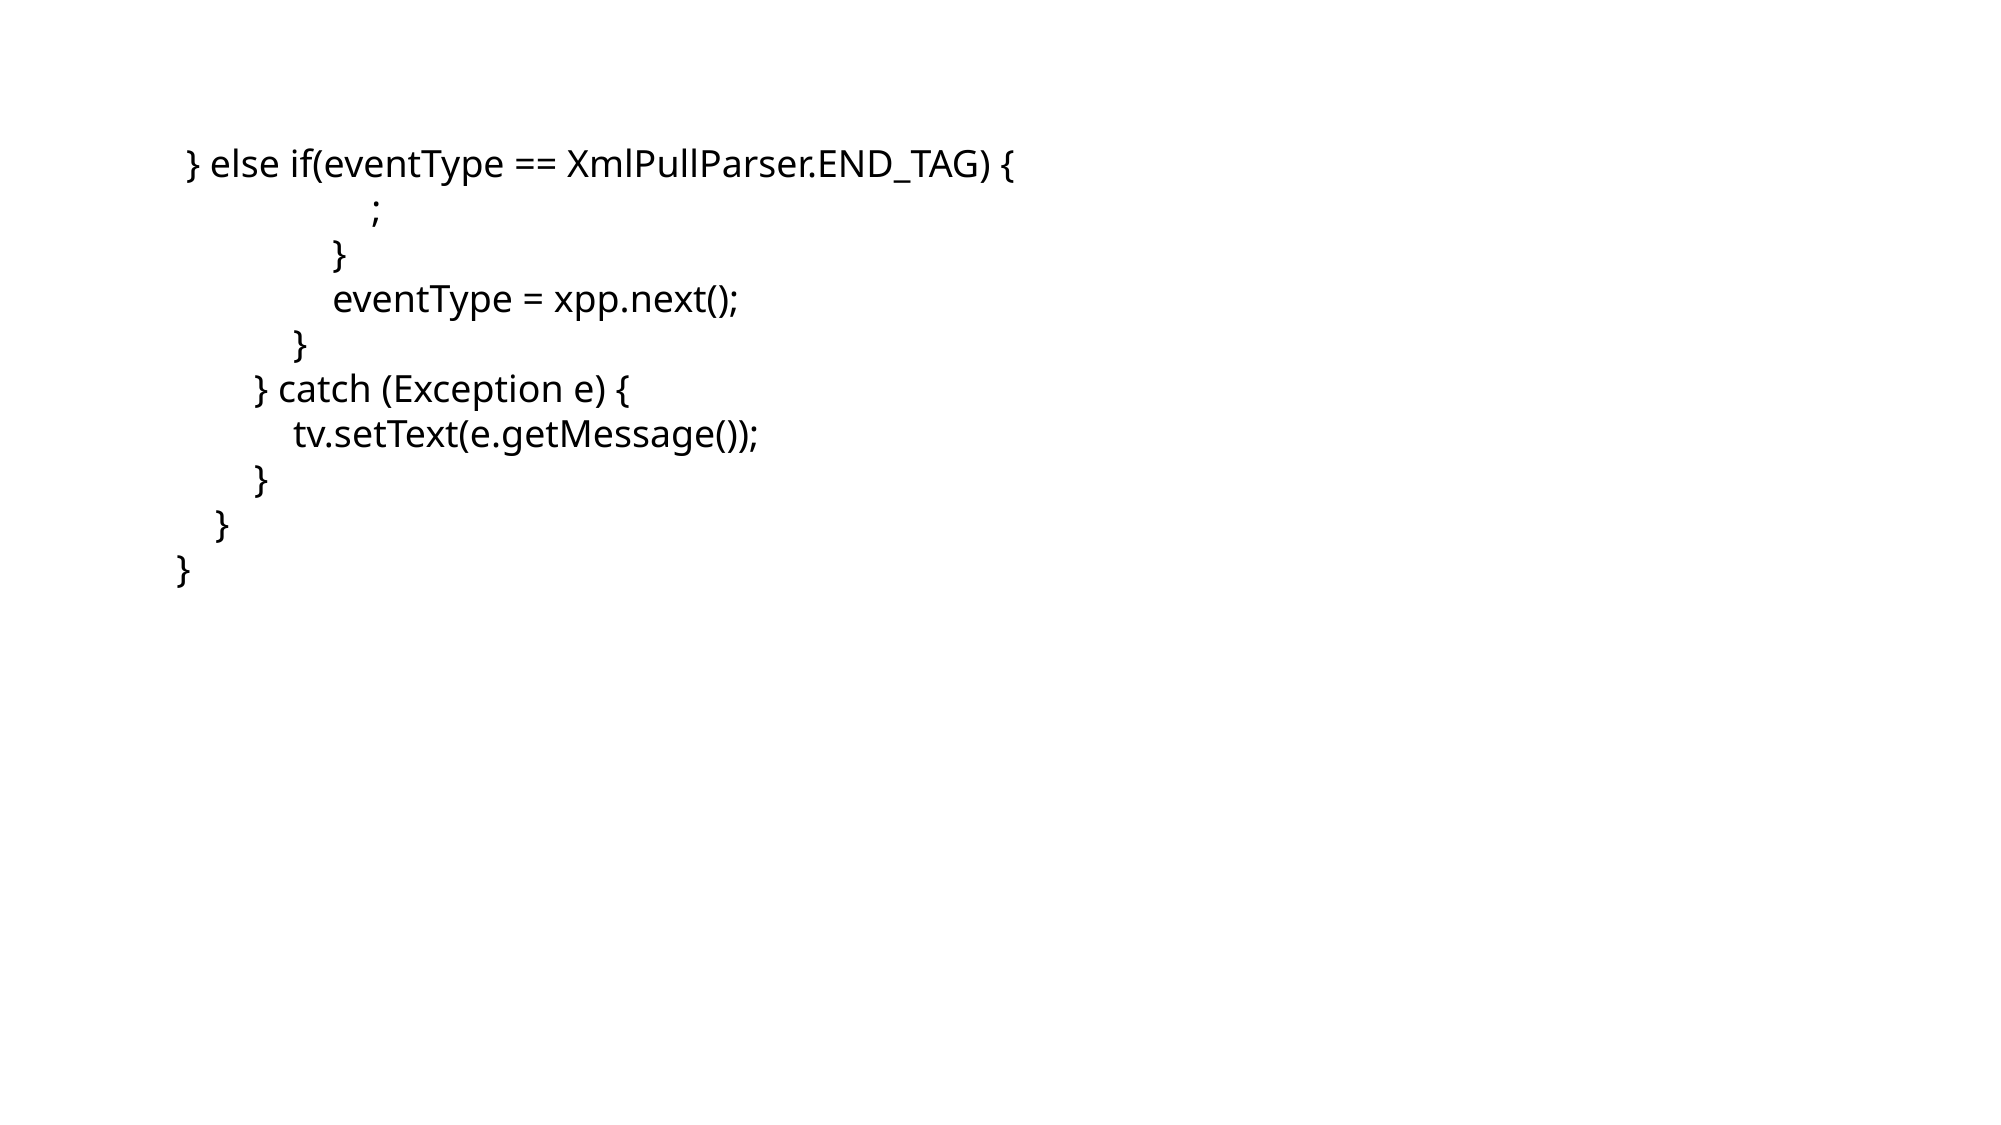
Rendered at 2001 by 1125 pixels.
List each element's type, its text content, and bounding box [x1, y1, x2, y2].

text_box } else if(eventType == XmlPullParser.END_TAG) { ; } eventType = xpp.next(); } } catch (Exception e) { tv.setText(e.getMessage()); } } } [161, 132, 1486, 598]
